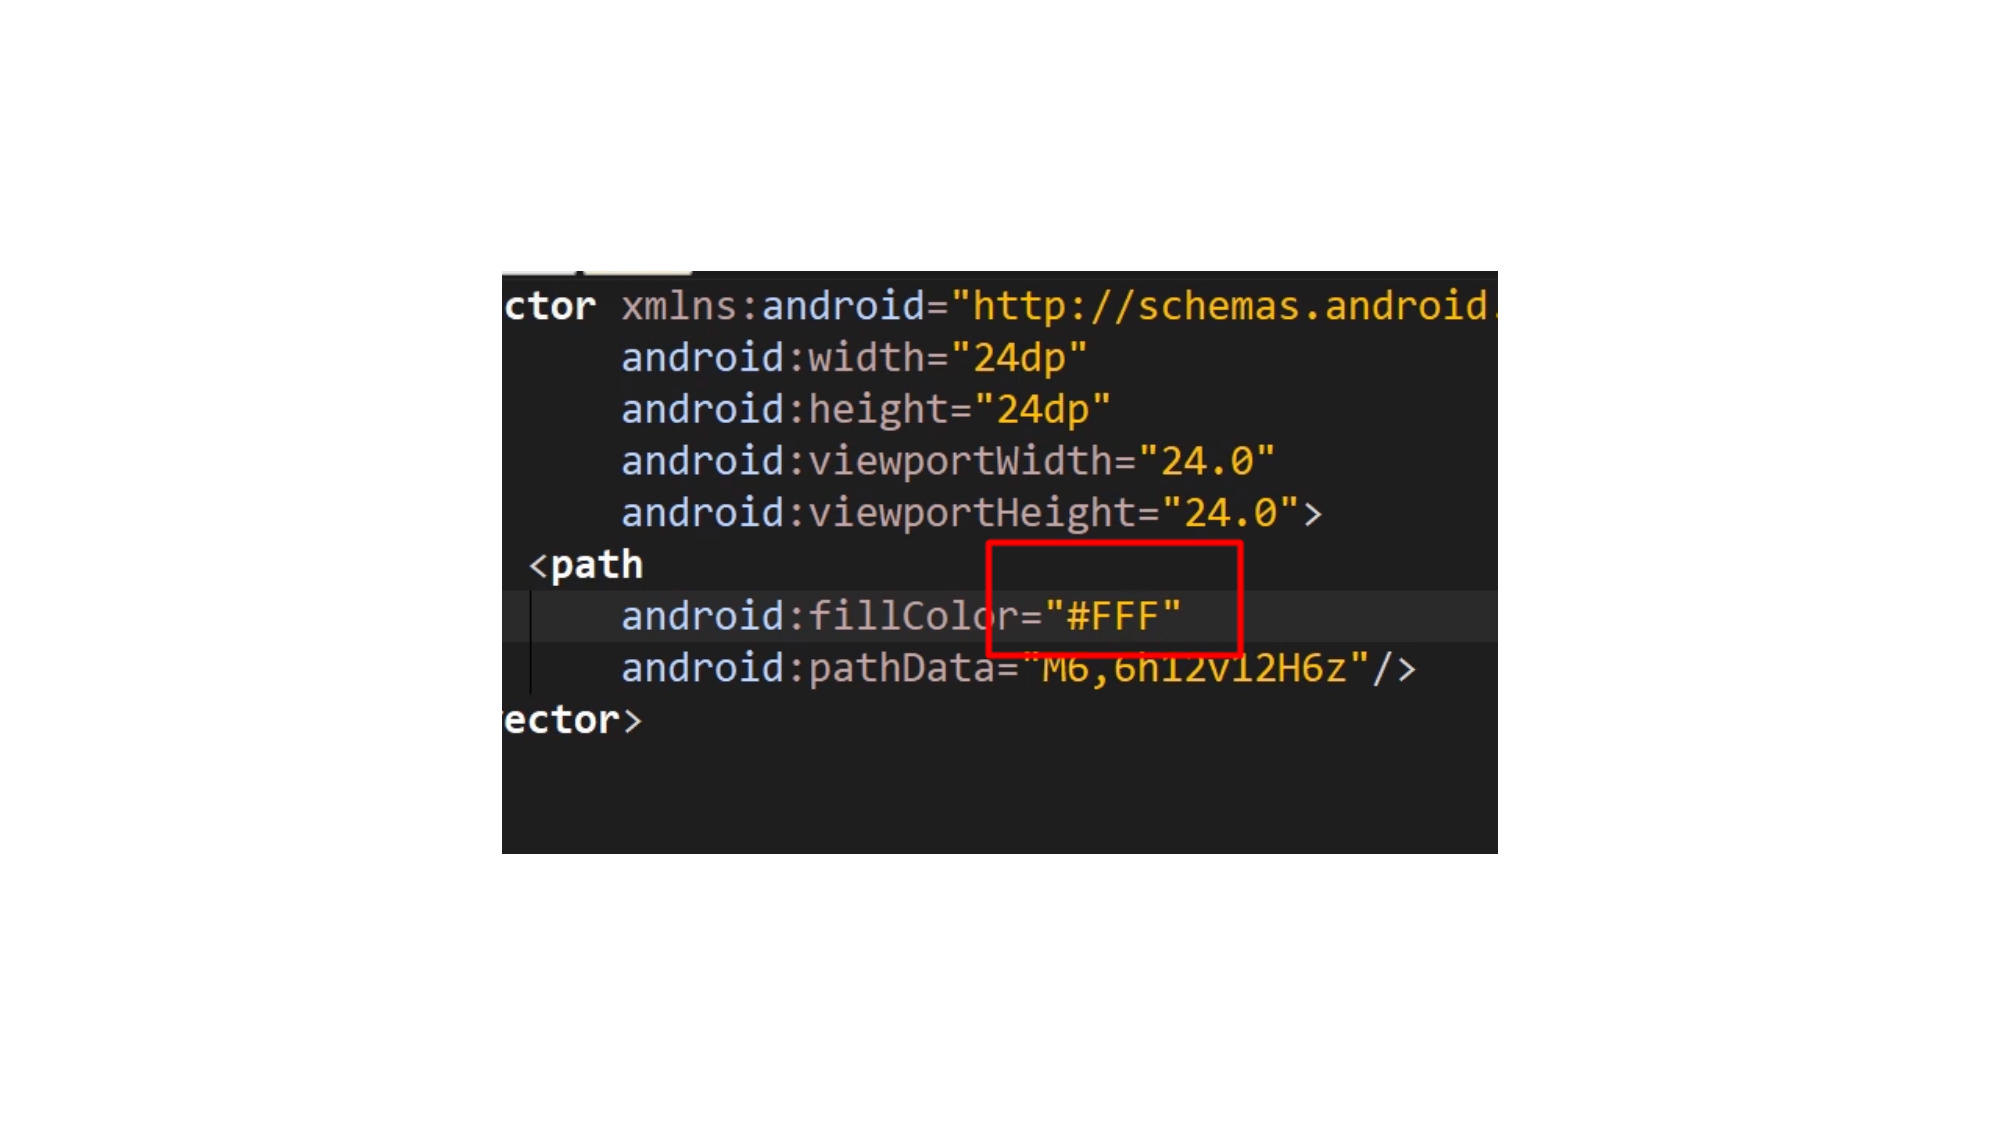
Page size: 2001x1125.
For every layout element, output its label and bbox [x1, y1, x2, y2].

picture [502, 271, 1498, 854]
